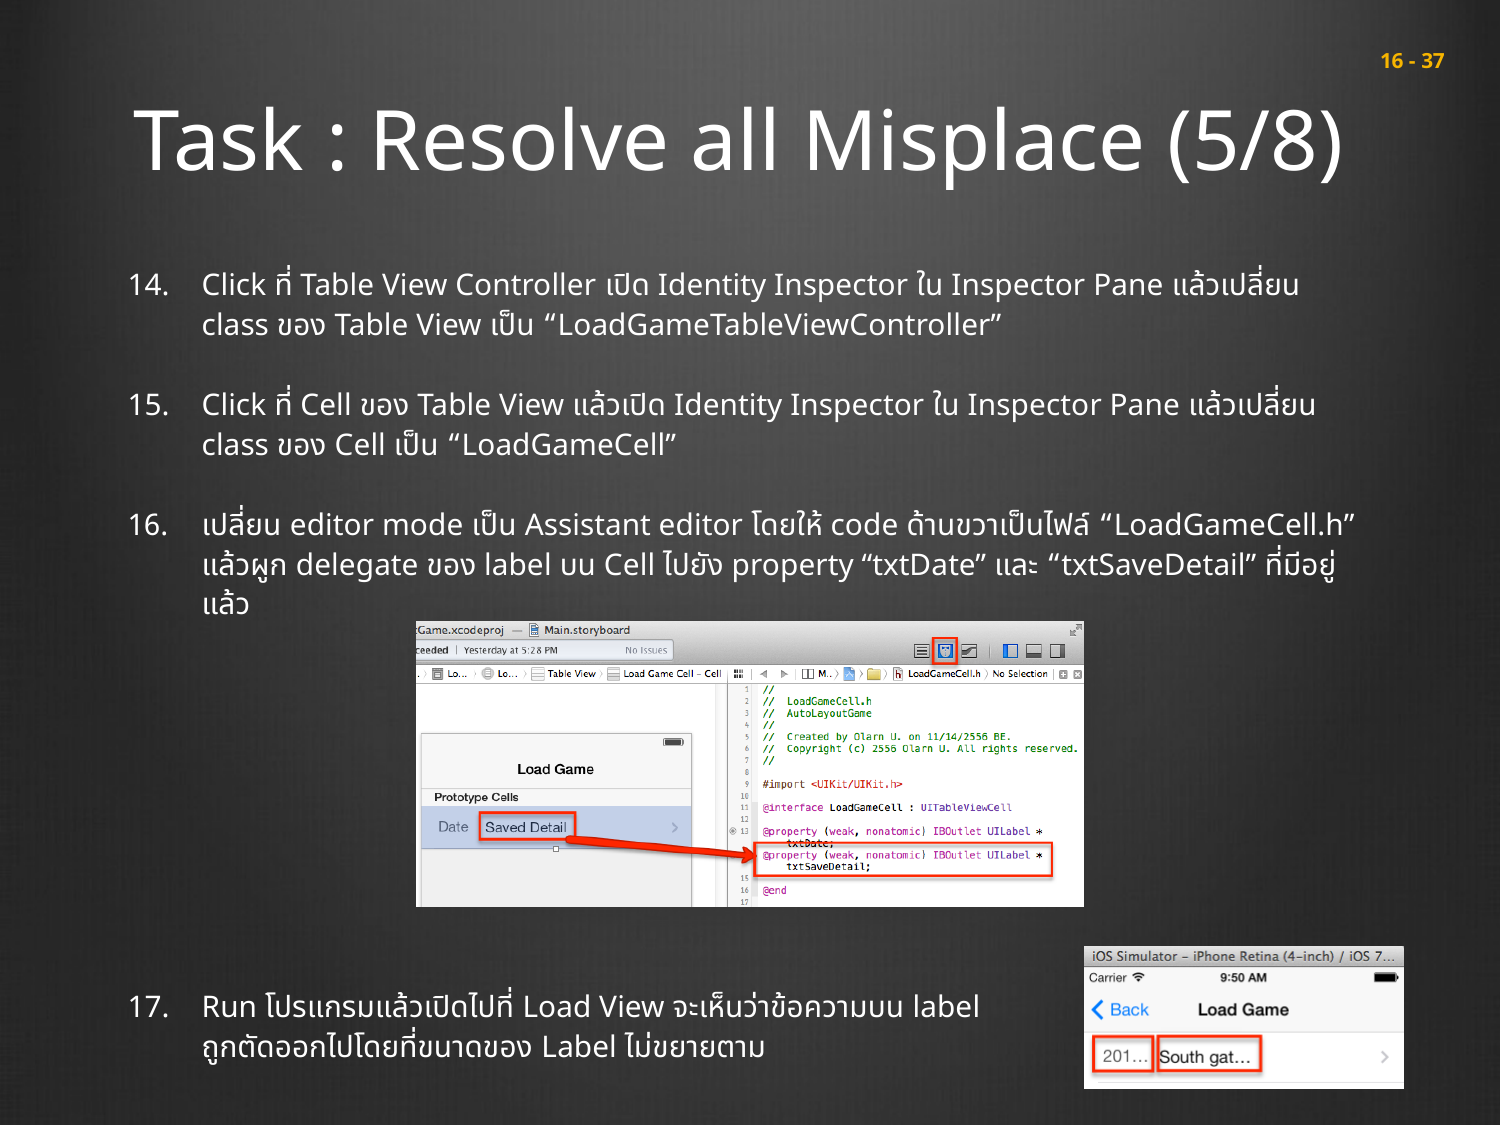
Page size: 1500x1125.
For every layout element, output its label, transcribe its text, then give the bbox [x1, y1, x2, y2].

title Task : Resolve all Misplace (5/8) [112, 19, 1388, 254]
picture [1083, 946, 1404, 1089]
picture [416, 621, 1084, 907]
list Click ที่ Table View Controller เปิด Identity Inspector ใน Inspector Pane แล้วเปลี่ยน class ของ Table View เป็น “LoadGameTableViewController” Click ที่ Cell ของ Table View แล้วเปิด Identity Inspector ใน Inspector Pane แล้วเปลี่ยน class ของ Cell เป็น “LoadGameCell” เปลี่ยน editor mode เป็น Assistant editor โดยให้ code ด้านขวาเป็นไฟล์ “LoadGameCell.h” แล้วผูก delegate ของ label บน Cell ไปยัง property “txtDate” และ “txtSaveDetail” ที่มีอยู่แล้ว Run โปรแกรมแล้วเปิดไปที่ Load View จะเห็นว่าข้อความบน label ถูกตัดออกไปโดยที่ขนาดของ Label ไม่ขยายตาม [112, 254, 1388, 1074]
text_box 16 - 37 [1306, 40, 1460, 82]
